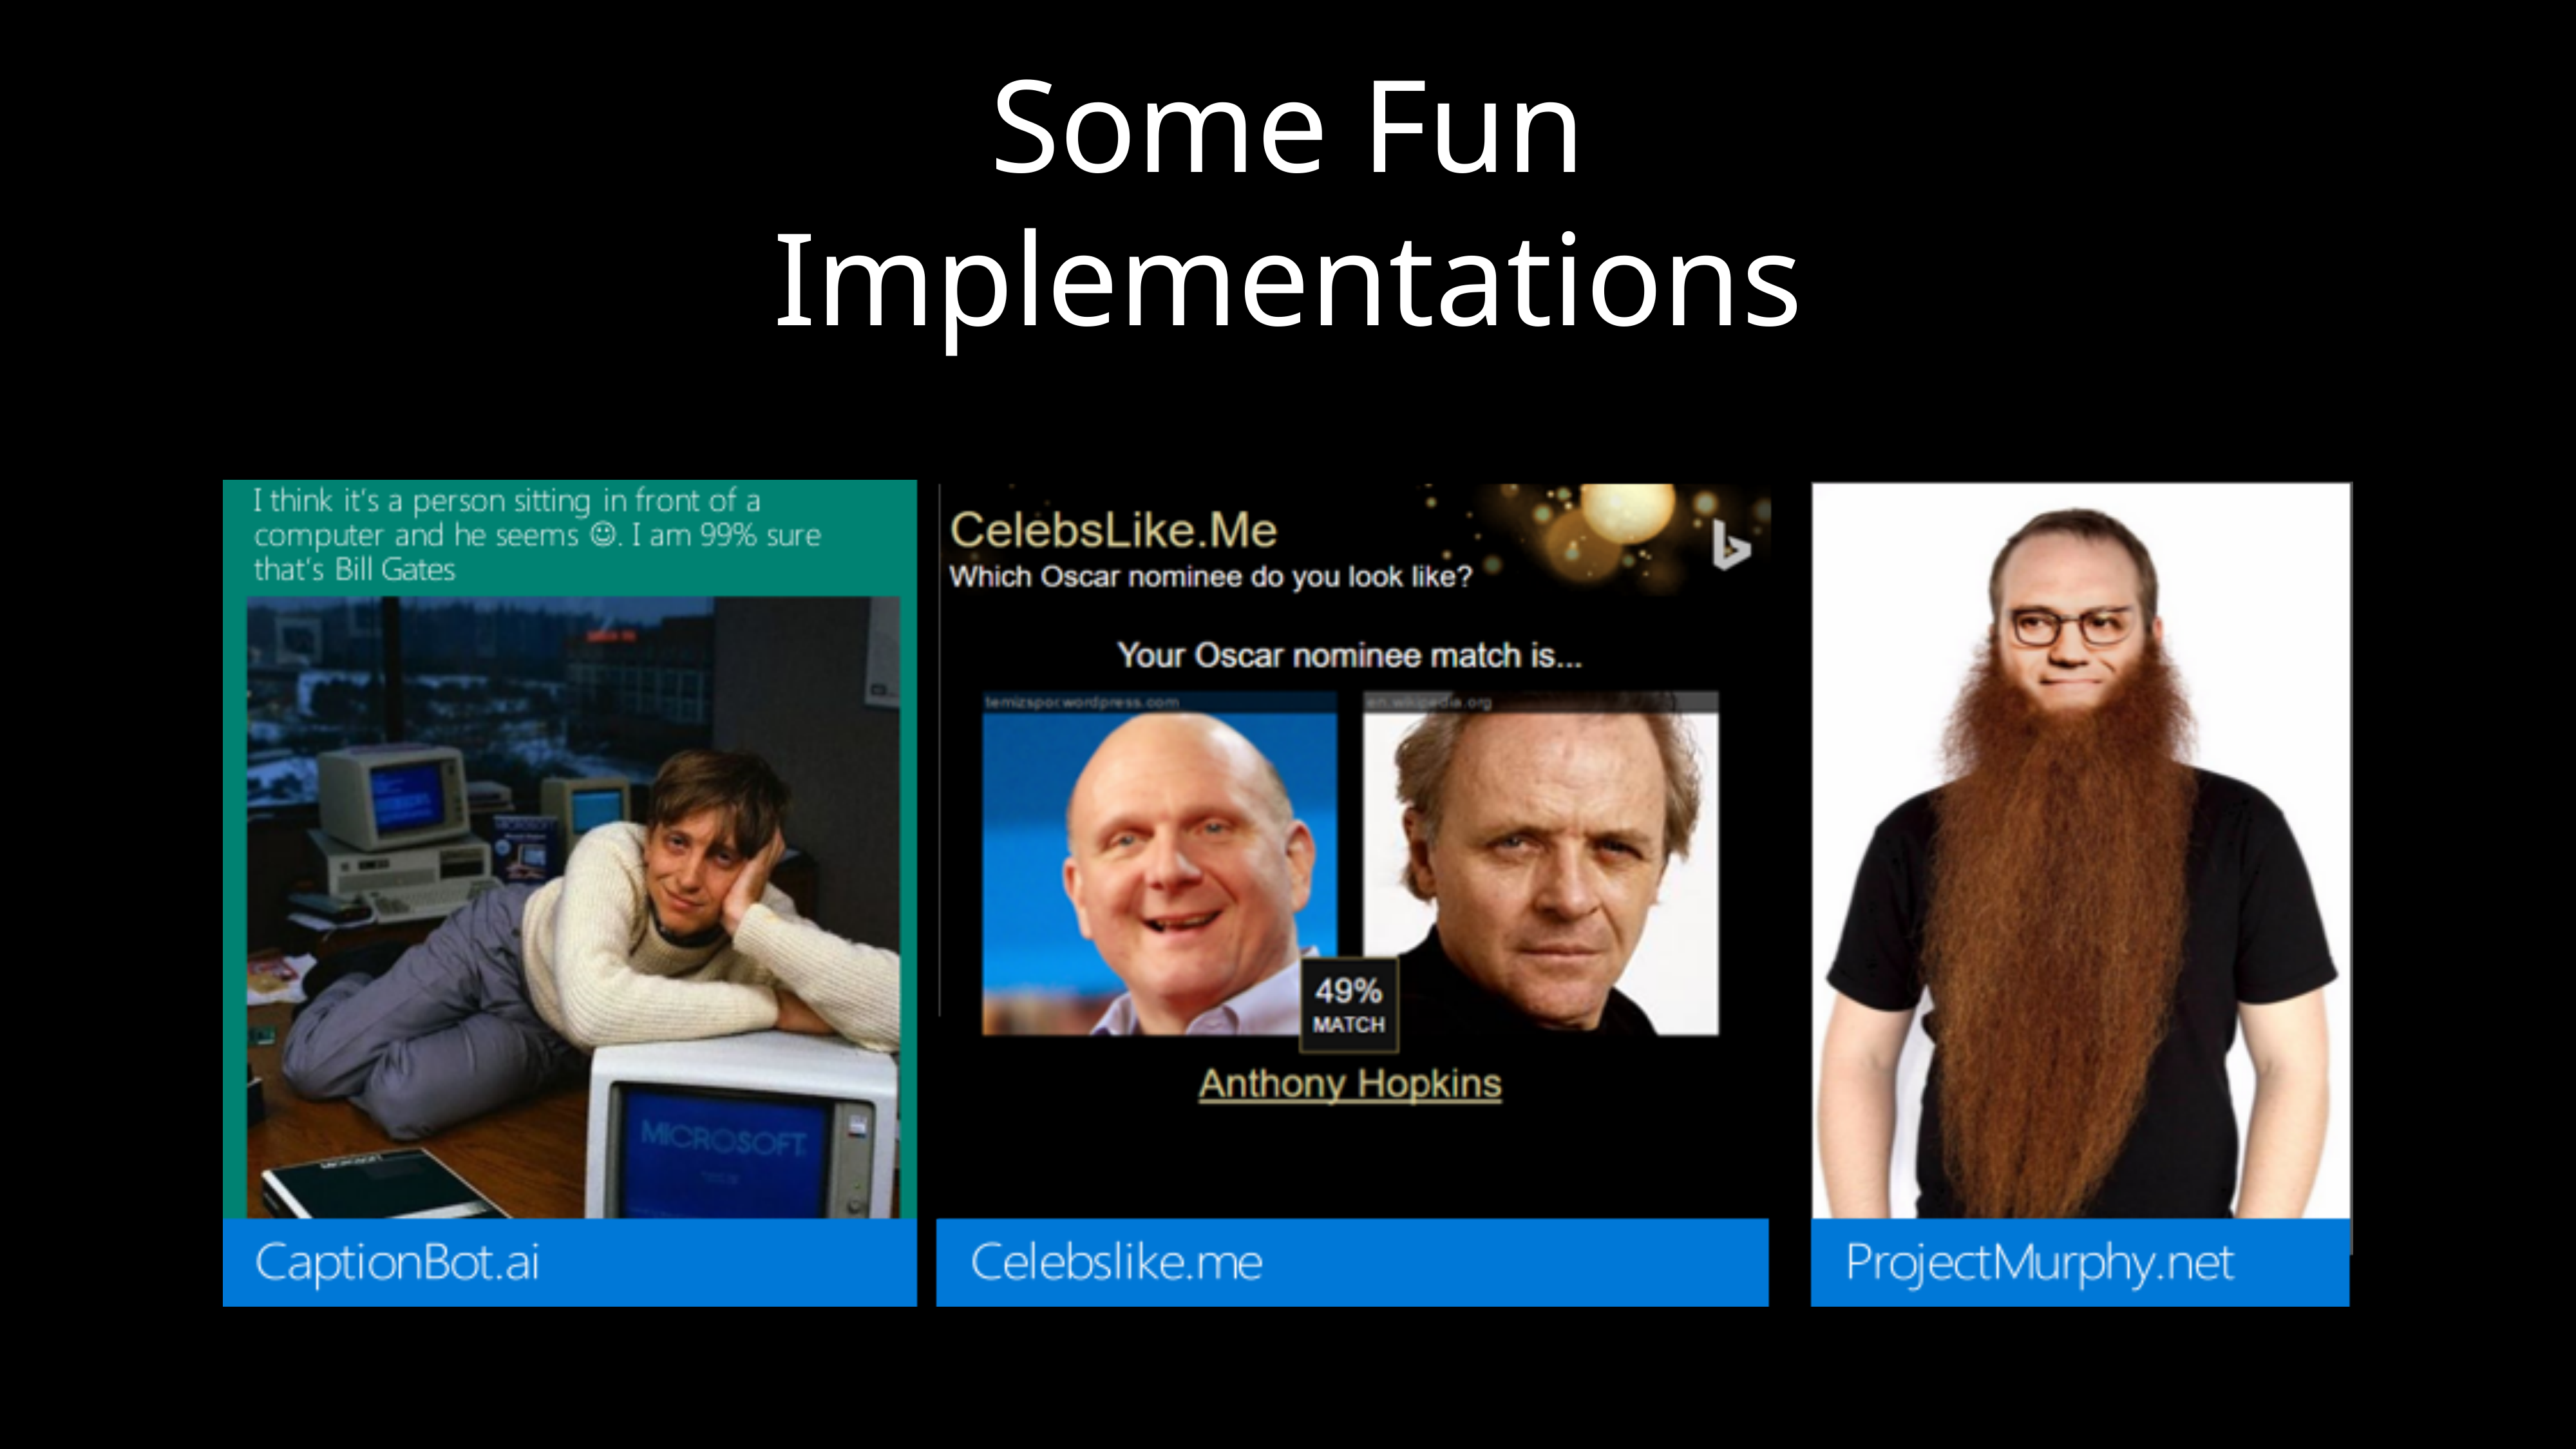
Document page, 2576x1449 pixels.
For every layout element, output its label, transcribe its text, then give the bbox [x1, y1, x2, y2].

picture [223, 480, 2353, 1307]
title Some Fun Implementations [463, 37, 2113, 359]
